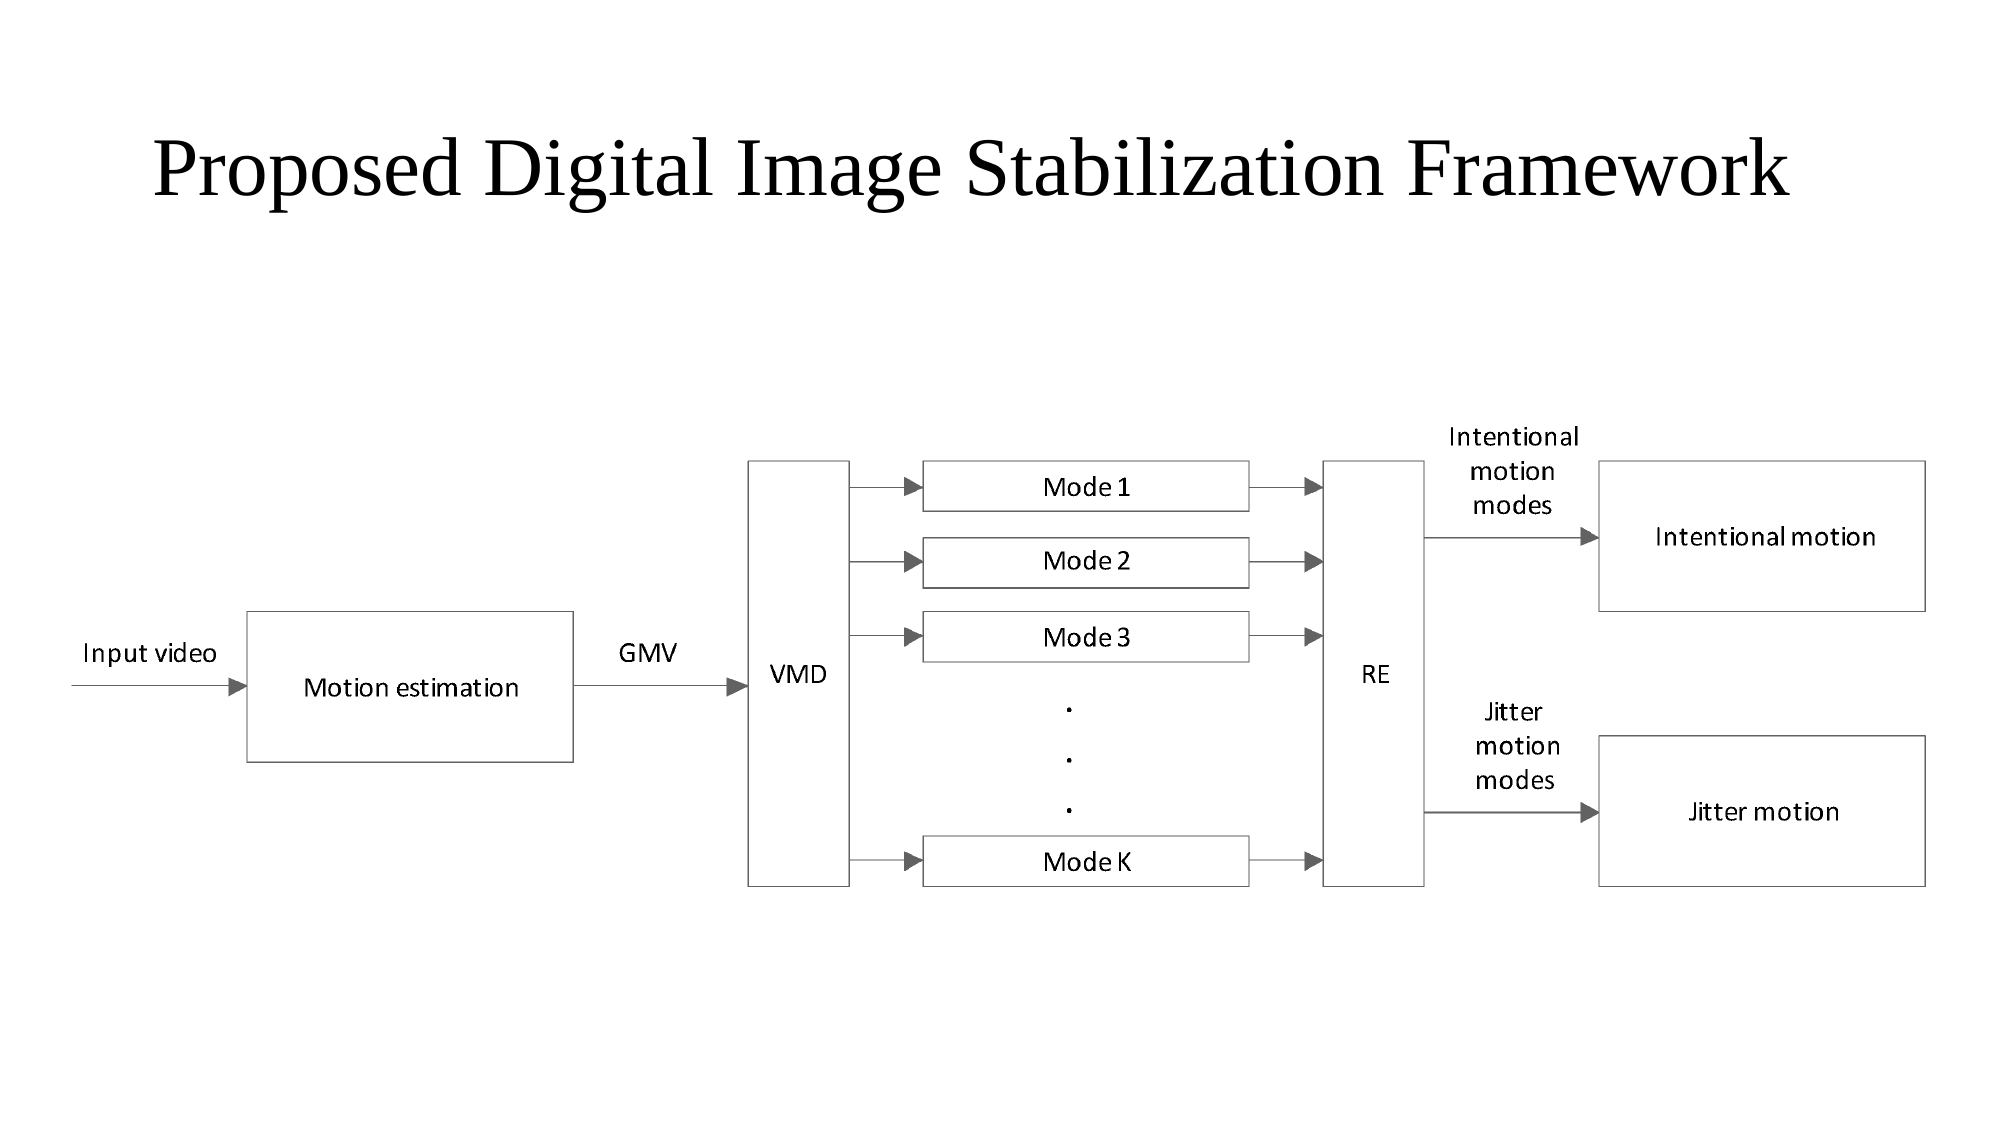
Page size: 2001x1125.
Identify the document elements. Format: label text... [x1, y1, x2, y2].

title Proposed Digital Image Stabilization Framework [137, 59, 1863, 278]
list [63, 420, 1937, 897]
